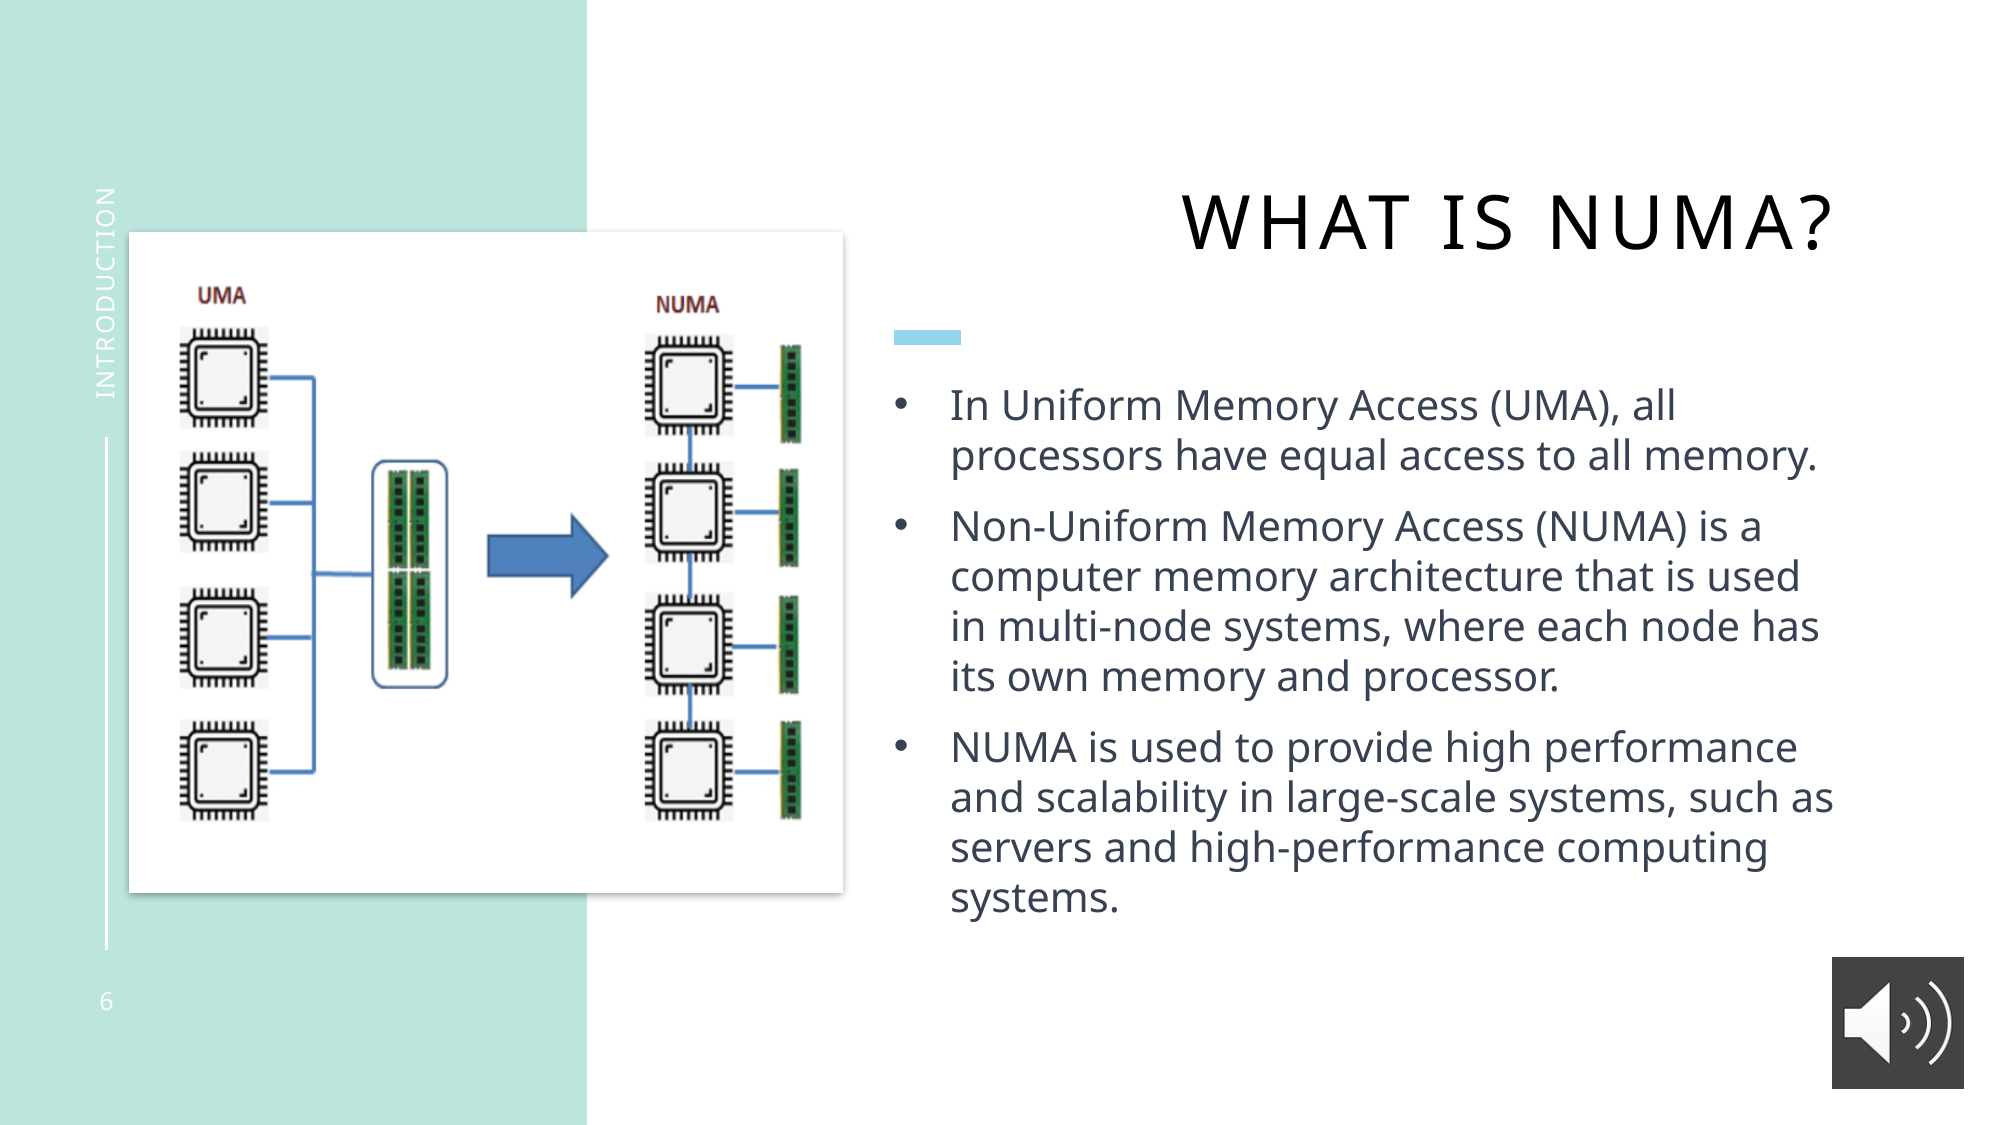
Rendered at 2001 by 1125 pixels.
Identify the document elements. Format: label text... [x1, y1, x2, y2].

title What is NUMA? [893, 184, 1839, 275]
footer Introduction [90, 107, 122, 400]
slide_number 6 [68, 987, 144, 1018]
picture [1831, 956, 1965, 1090]
list In Uniform Memory Access (UMA), all processors have equal access to all memory. Non-Uniform Memory Access (NUMA) is a computer memory architecture that is used in multi-node systems, where each node has its own memory and processor. NUMA is used to provide high performance and scalability in large-scale systems, such as servers and high-performance computing systems. [893, 378, 1839, 924]
picture [143, 246, 829, 879]
